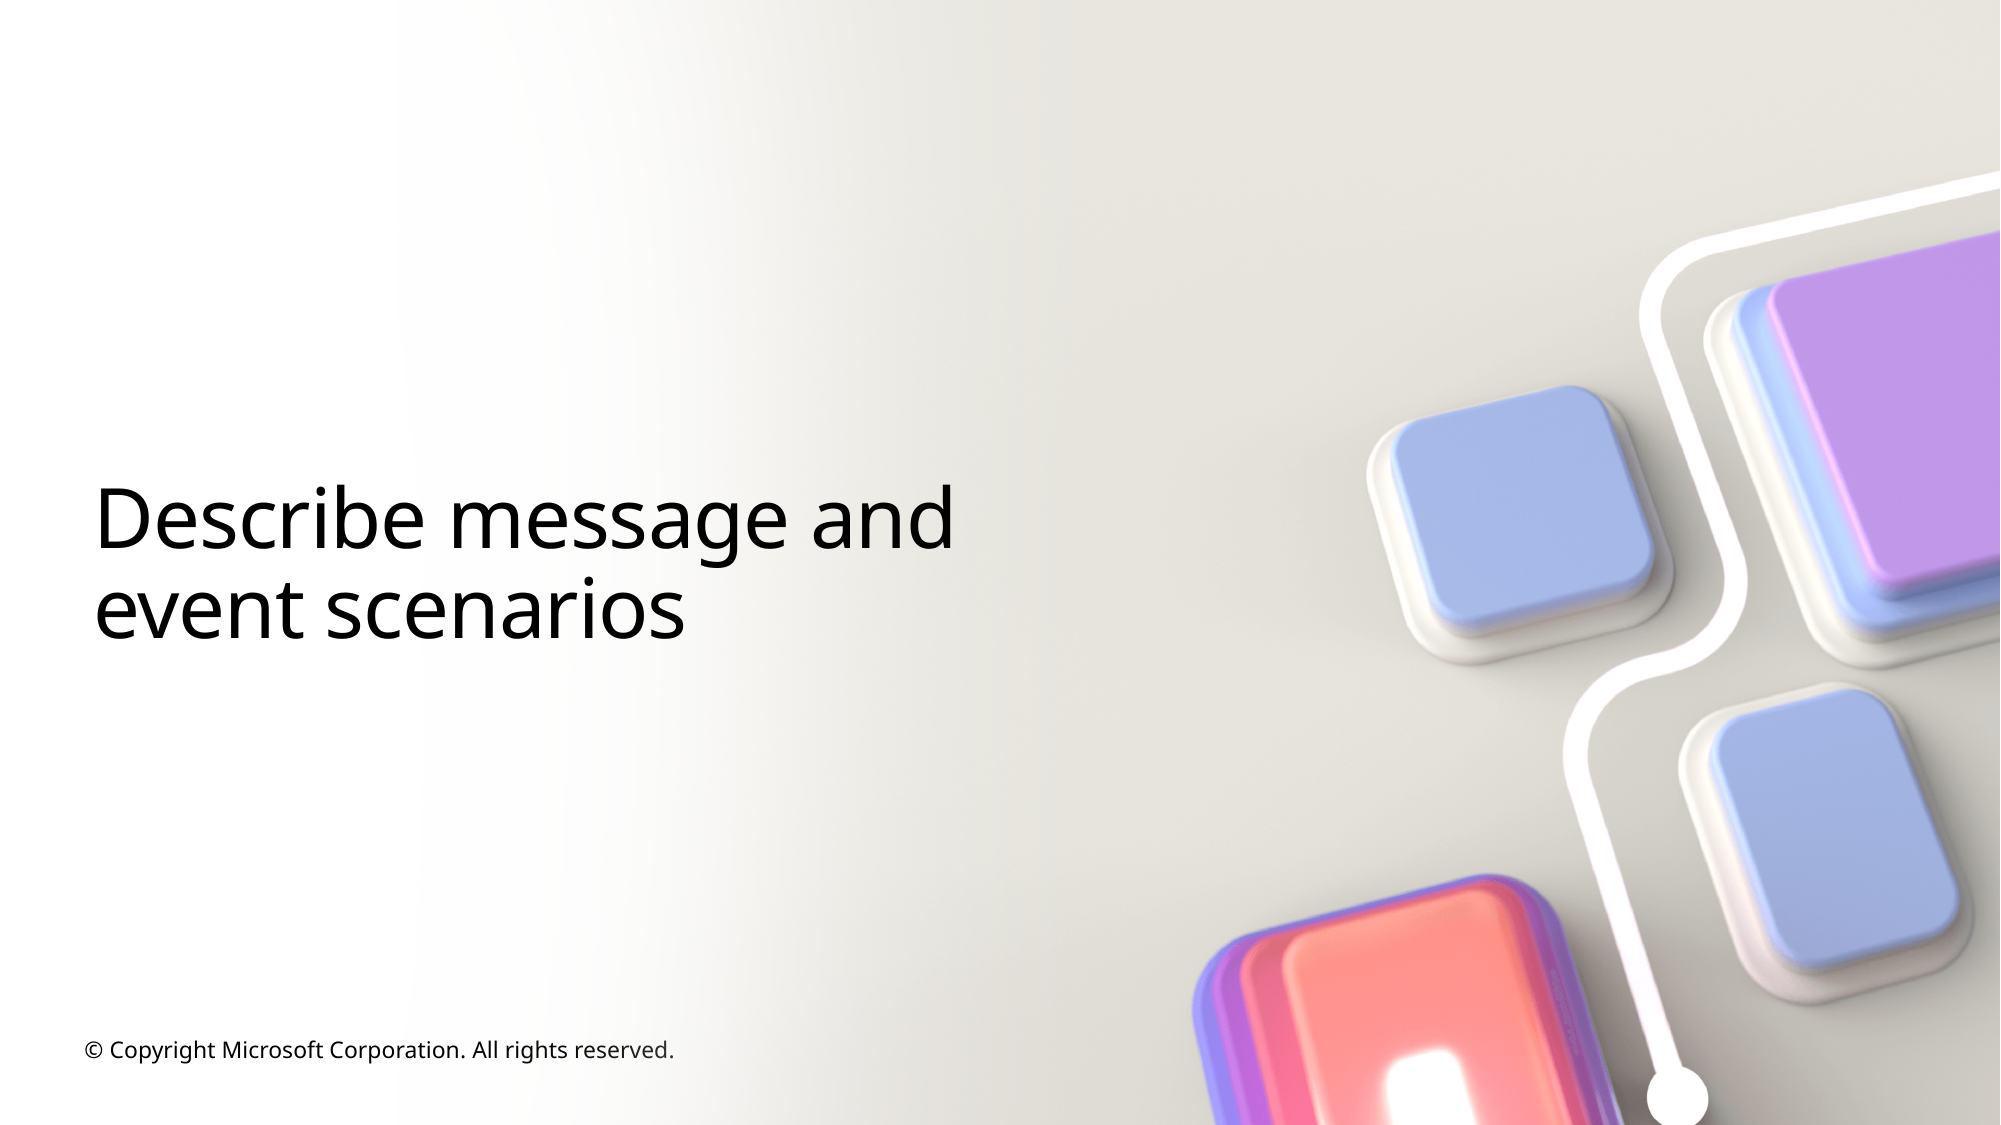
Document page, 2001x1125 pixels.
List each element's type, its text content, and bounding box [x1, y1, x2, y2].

title Describe message and event scenarios [93, 555, 1135, 657]
picture [396, 0, 2000, 1125]
